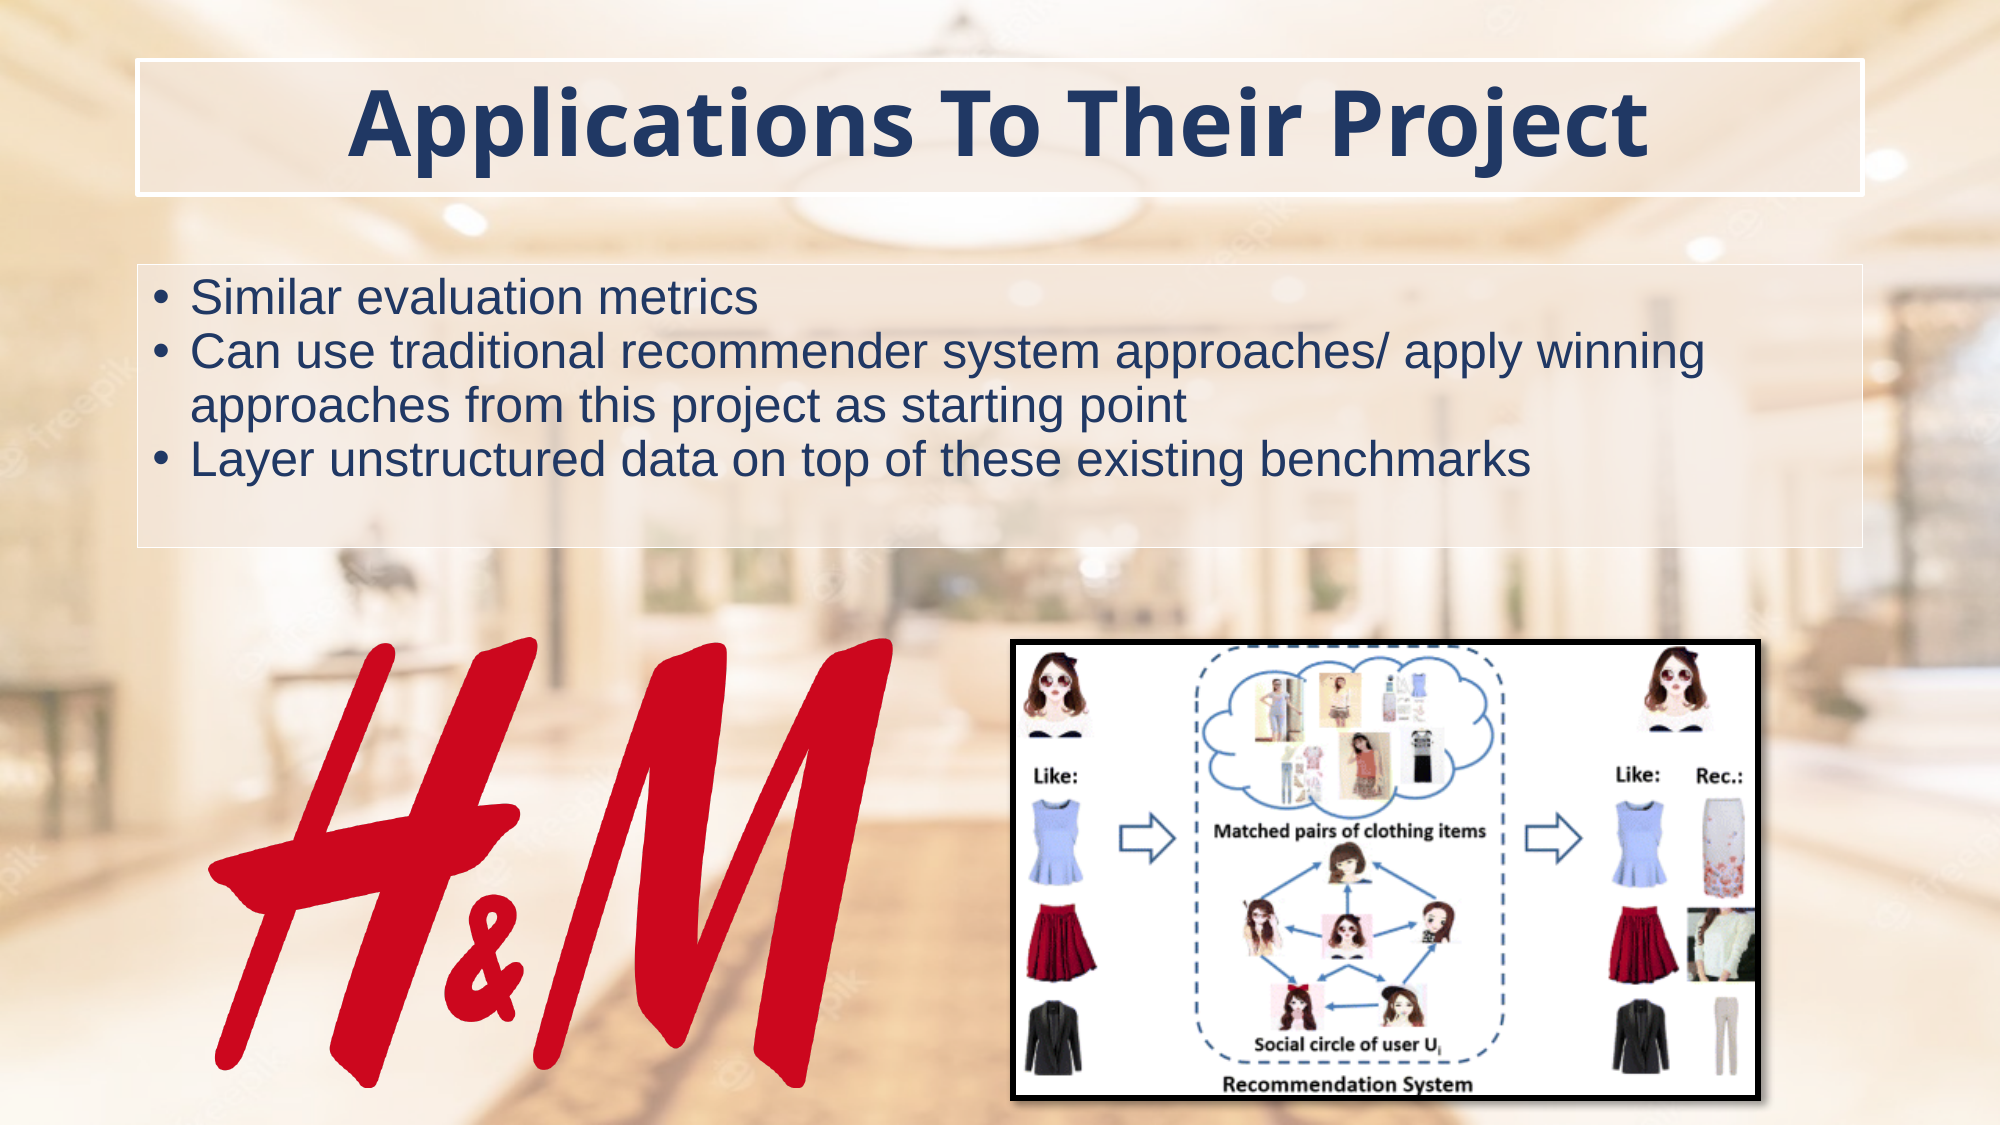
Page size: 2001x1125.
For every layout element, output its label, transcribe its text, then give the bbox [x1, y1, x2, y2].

list Similar evaluation metrics Can use traditional recommender system approaches/ apply winning approaches from this project as starting point Layer unstructured data on top of these existing benchmarks [137, 264, 1863, 548]
picture [208, 637, 893, 1088]
picture [1016, 645, 1756, 1096]
title Applications To Their Project [137, 59, 1863, 195]
